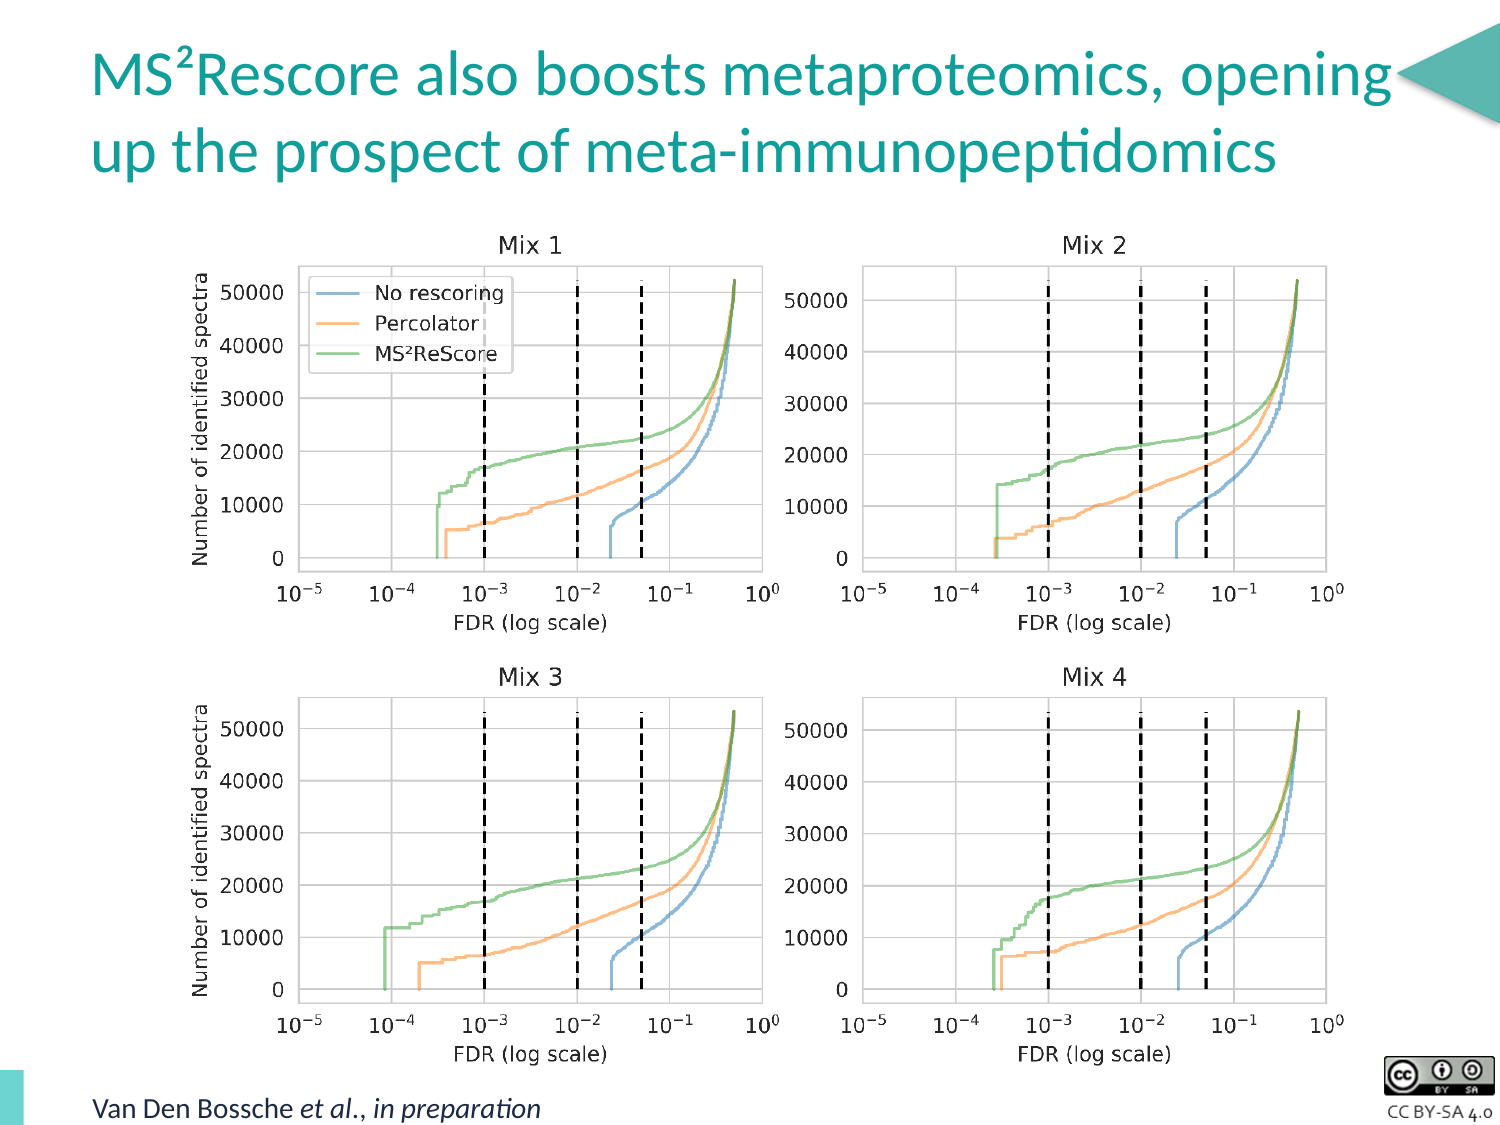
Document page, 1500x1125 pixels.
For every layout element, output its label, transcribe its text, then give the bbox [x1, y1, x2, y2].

picture [1375, 1056, 1500, 1125]
picture [168, 210, 1348, 1096]
title MS²Rescore also boosts metaproteomics, opening up the prospect of meta-immunopeptidomics [75, 23, 1442, 212]
text_box Van Den Bossche et al., in preparation [77, 1081, 557, 1125]
